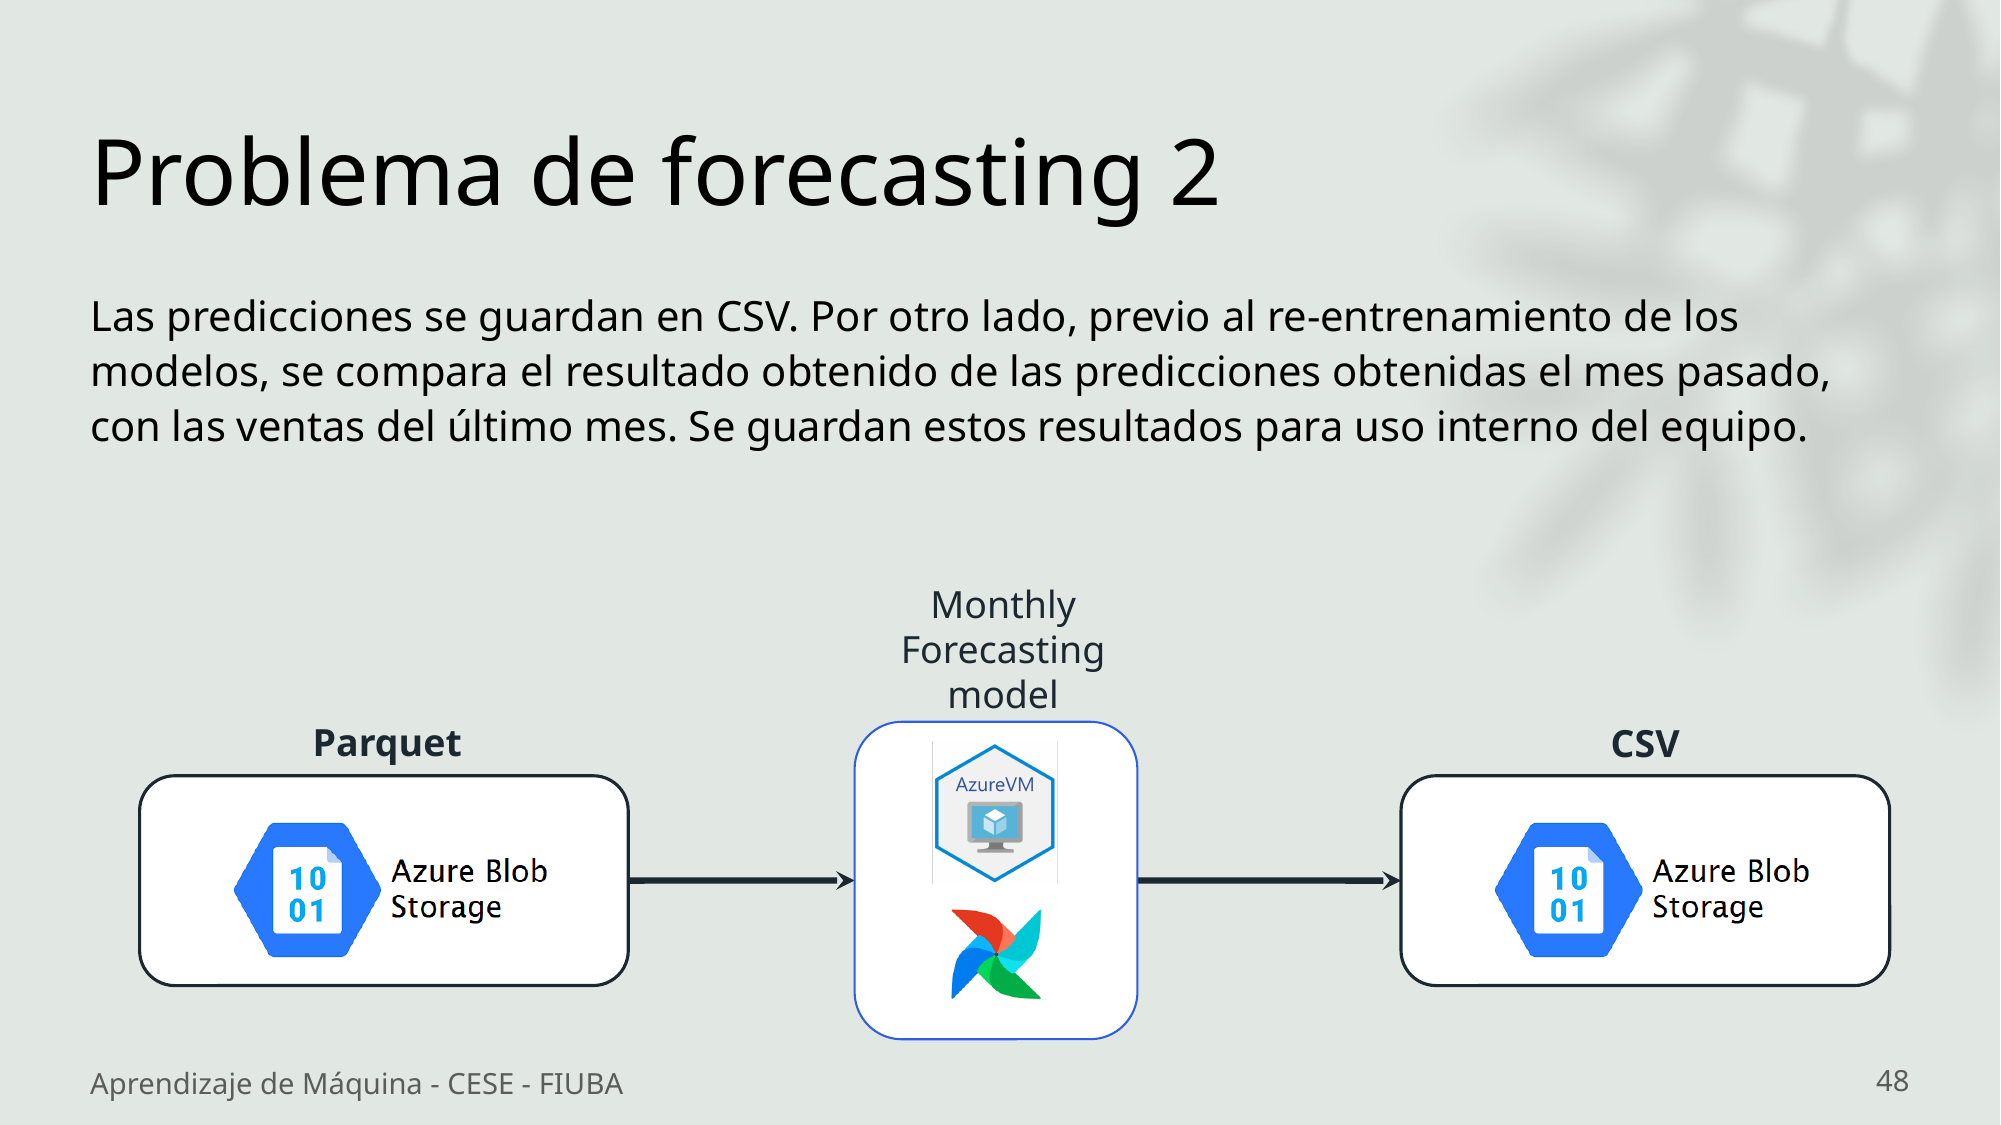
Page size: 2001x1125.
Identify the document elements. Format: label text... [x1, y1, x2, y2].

text_box CSV [1517, 705, 1774, 781]
footer Aprendizaje de Máquina - CESE - FIUBA [75, 1052, 751, 1113]
text_box Parquet [259, 703, 516, 775]
list Las predicciones se guardan en CSV. Por otro lado, previo al re-entrenamiento de los modelos, se compara el resultado obtenido de las predicciones obtenidas el mes pasado, con las ventas del último mes. Se guardan estos resultados para uso interno del equipo. [75, 277, 1925, 1009]
title Problema de forecasting 2 [75, 60, 1863, 277]
picture [930, 888, 1062, 1020]
picture [1477, 795, 1826, 966]
text_box [853, 720, 1139, 1041]
text_box [139, 775, 629, 986]
slide_number 48 [1474, 1052, 1925, 1113]
picture [929, 741, 1061, 884]
text_box Monthly Forecasting model [854, 566, 1152, 732]
picture [216, 795, 564, 966]
text_box [1401, 775, 1890, 986]
